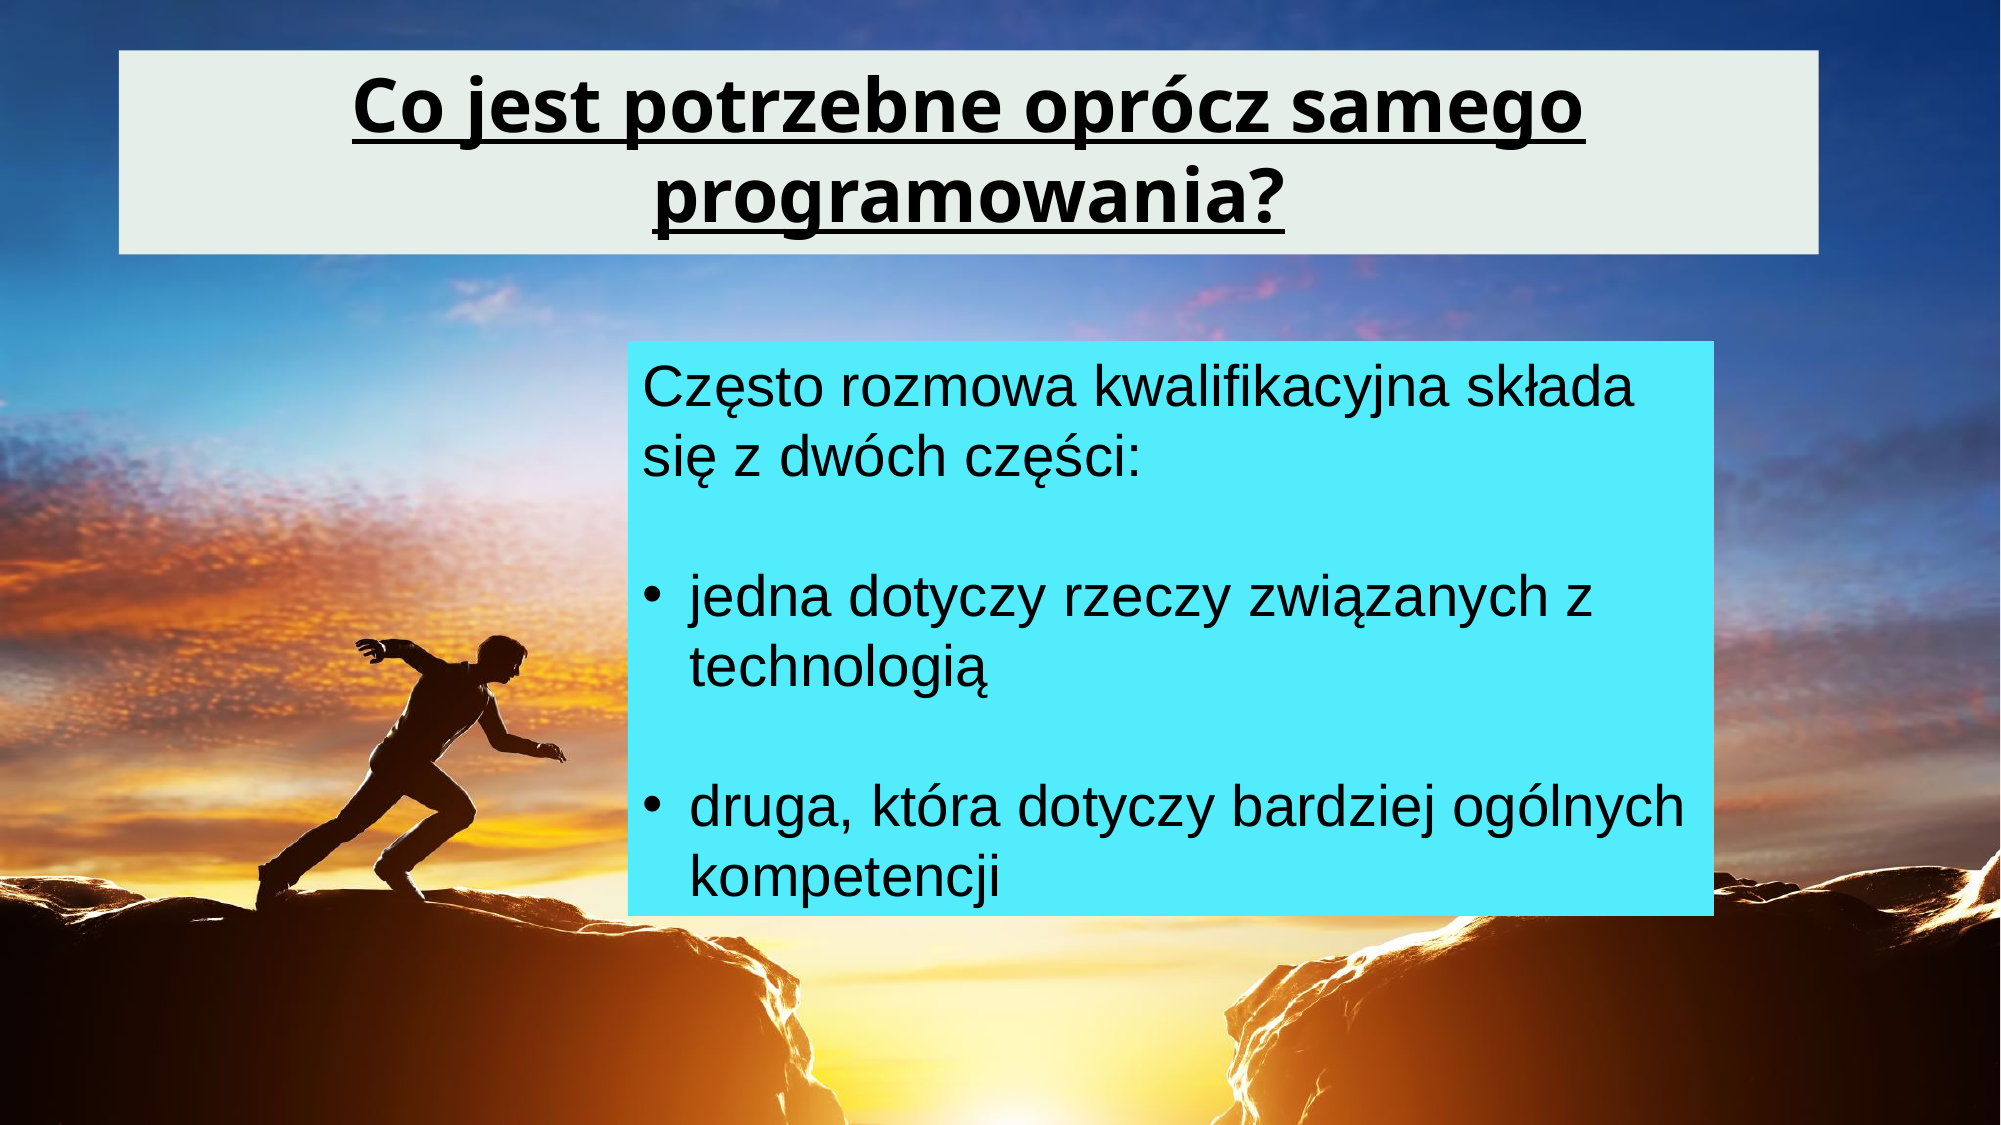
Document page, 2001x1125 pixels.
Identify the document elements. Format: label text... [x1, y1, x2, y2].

text_box Często rozmowa kwalifikacyjna składa się z dwóch części: jedna dotyczy rzeczy związanych z technologią druga, która dotyczy bardziej ogólnych kompetencji [627, 341, 1714, 916]
picture [0, 0, 2001, 1125]
title Co jest potrzebne oprócz samego programowania? [118, 50, 1819, 255]
